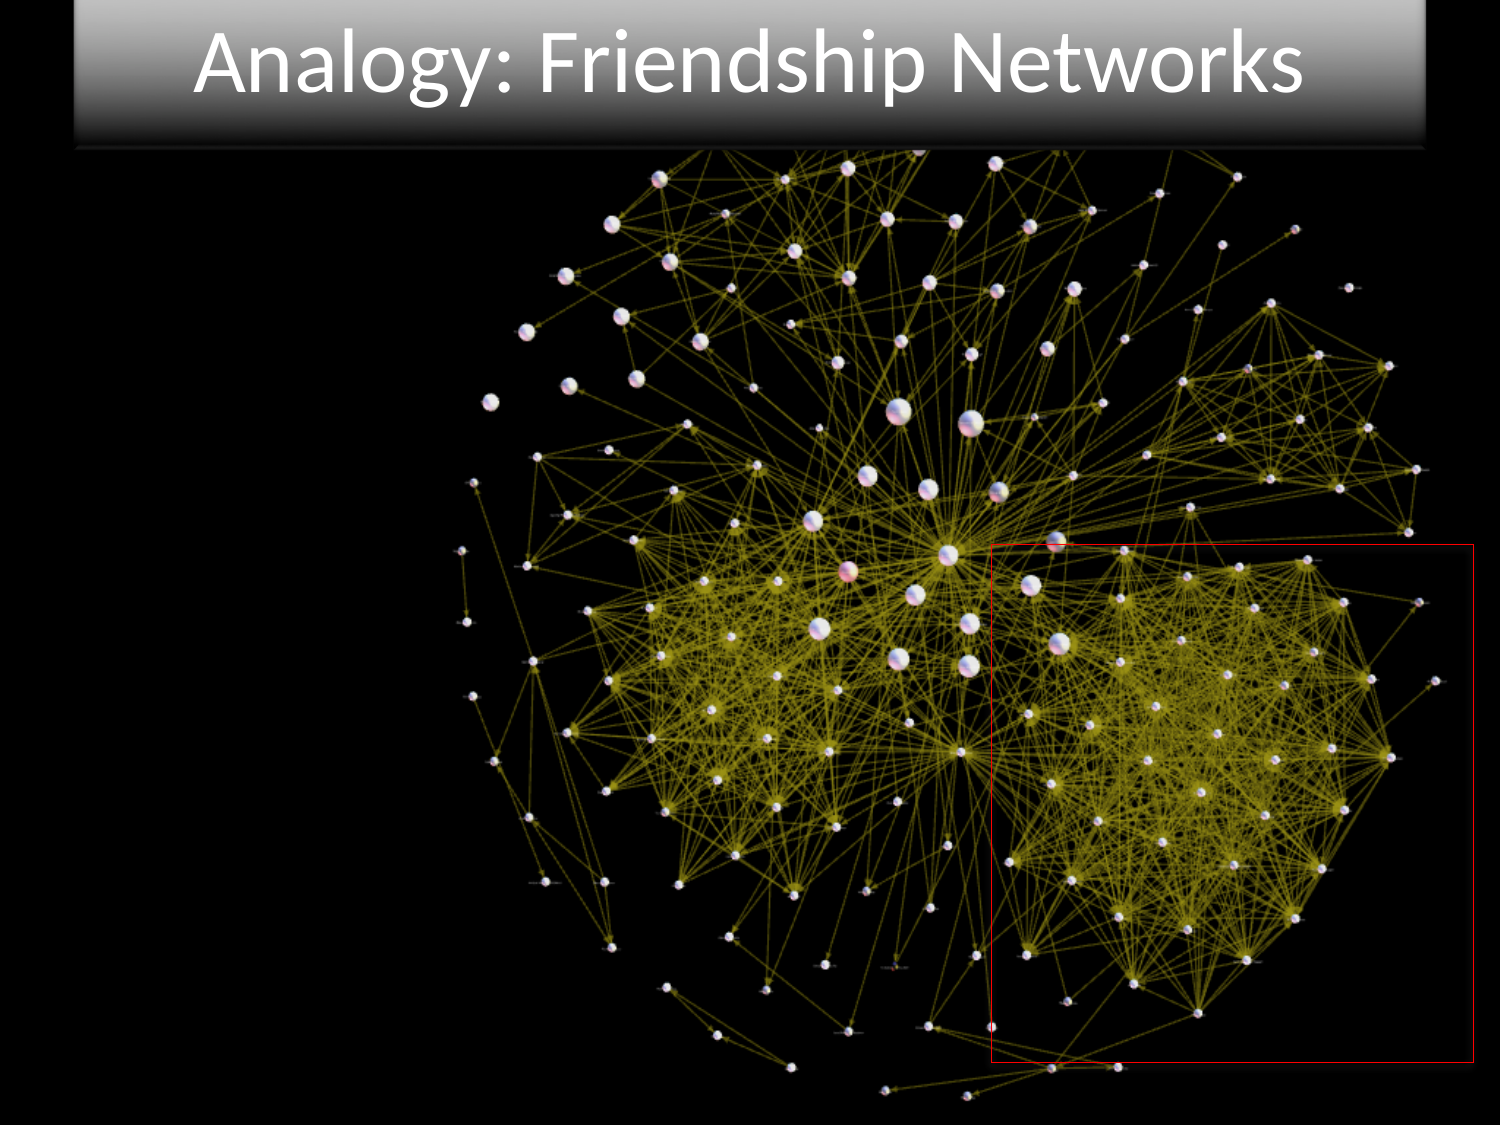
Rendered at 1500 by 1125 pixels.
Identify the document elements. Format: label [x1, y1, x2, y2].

text_box [65, 0, 1435, 180]
picture [0, 0, 1500, 1125]
